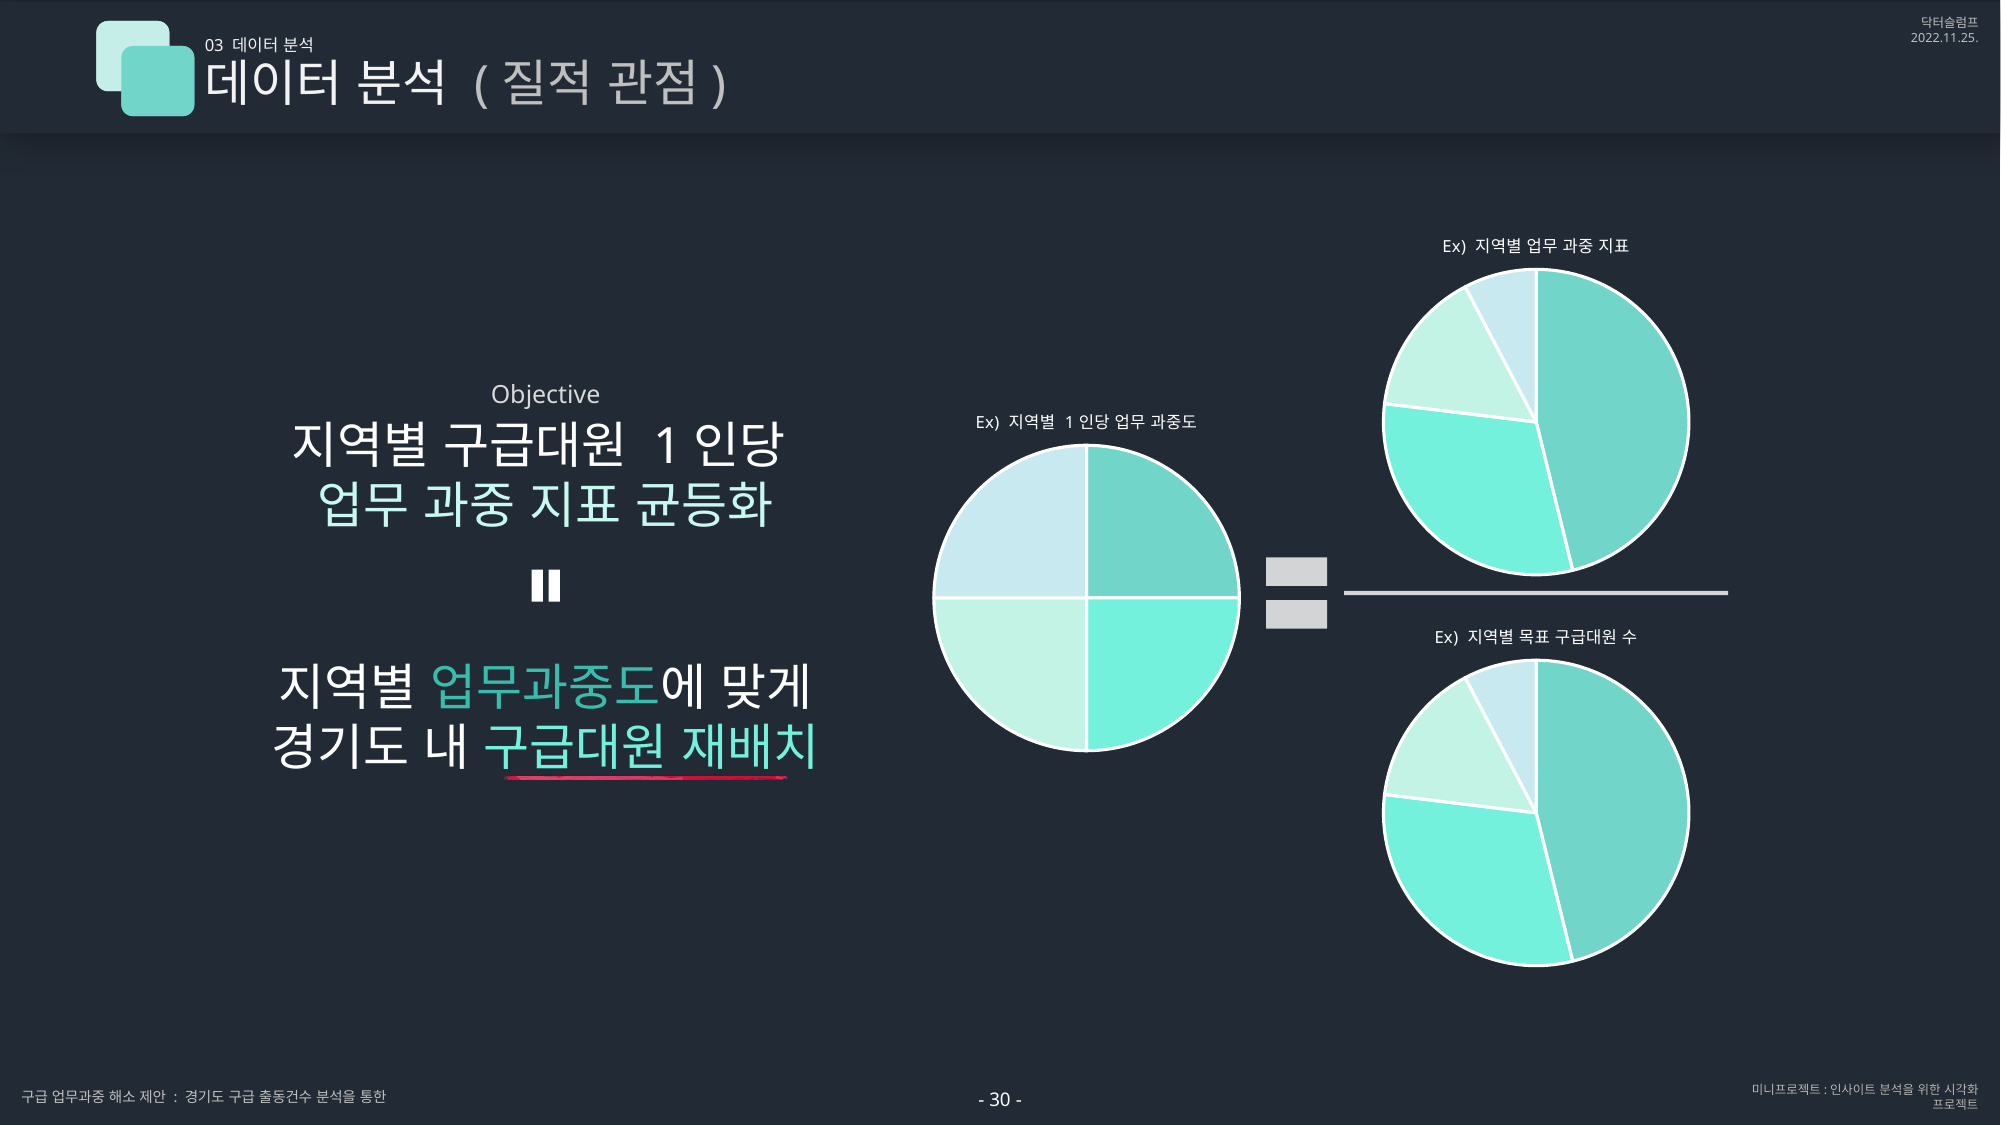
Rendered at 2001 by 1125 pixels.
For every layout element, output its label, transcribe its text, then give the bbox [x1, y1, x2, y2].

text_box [1343, 212, 1729, 974]
text_box [531, 569, 543, 602]
text_box [95, 19, 171, 93]
text_box [548, 569, 560, 602]
text_box [1280, 557, 1328, 586]
text_box - 30 - [978, 1087, 1022, 1111]
picture [501, 774, 791, 781]
text_box [1280, 600, 1328, 629]
text_box [120, 44, 196, 118]
list 데이터 분석 (질적 관점) [204, 55, 757, 112]
chart [894, 388, 1280, 759]
list 03 데이터 분석 [204, 34, 757, 55]
text_box 지역별 업무과중도에 맞게 경기도 내 구급대원 재배치 [258, 654, 833, 776]
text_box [256, 378, 836, 535]
